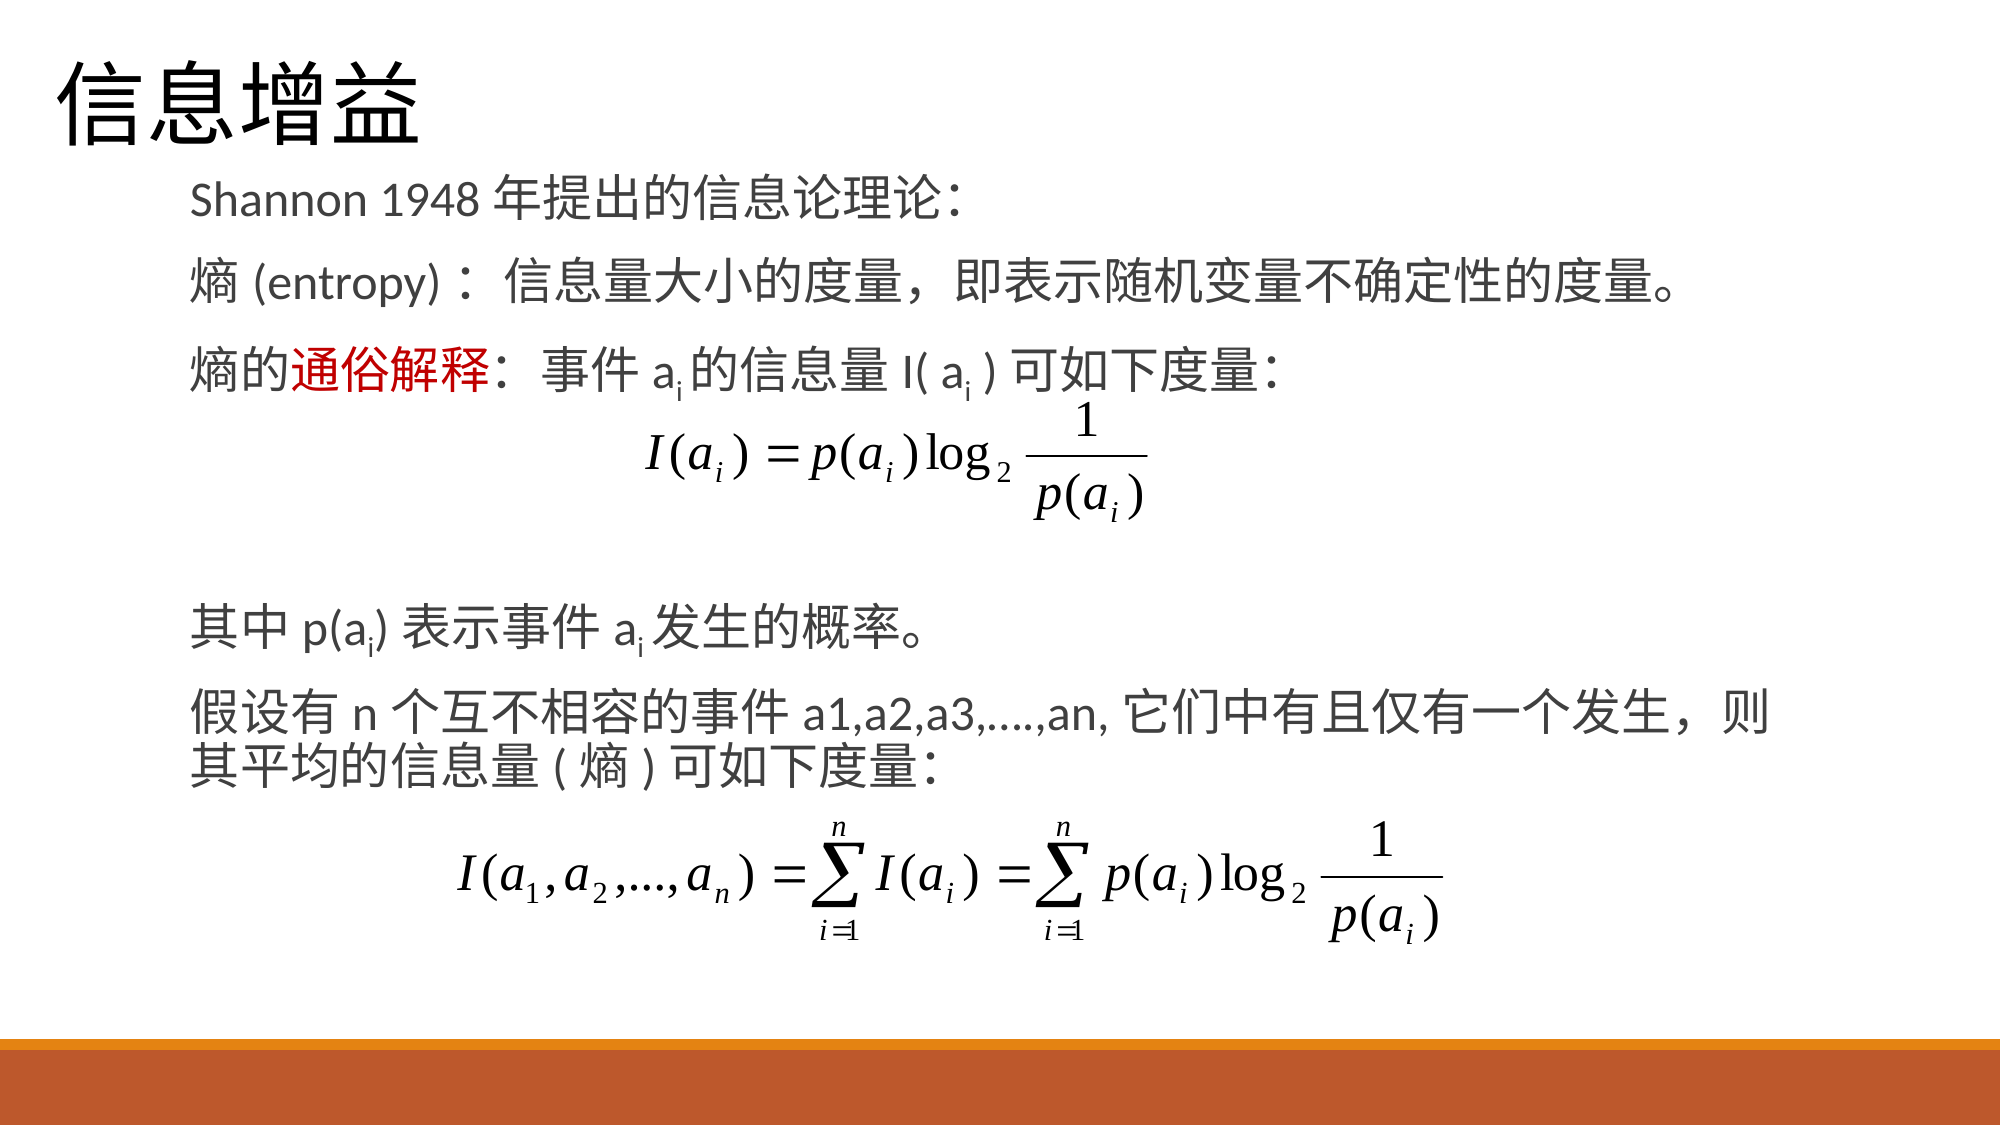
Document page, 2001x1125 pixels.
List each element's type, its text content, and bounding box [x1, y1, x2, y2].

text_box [635, 386, 1157, 535]
list Shannon 1948年提出的信息论理论： 熵(entropy)：信息量大小的度量，即表示随机变量不确定性的度量。 熵的通俗解释：事件ai的信息量I( ai )可如下度量： 其中p(ai)表示事件ai发生的概率。 假设有n个互不相容的事件a1,a2,a3,….,an,它们中有且仅有一个发生，则其平均的信息量(熵)可如下度量： [174, 165, 1799, 997]
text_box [447, 801, 1455, 957]
text_box 信息增益 [40, 36, 1766, 182]
